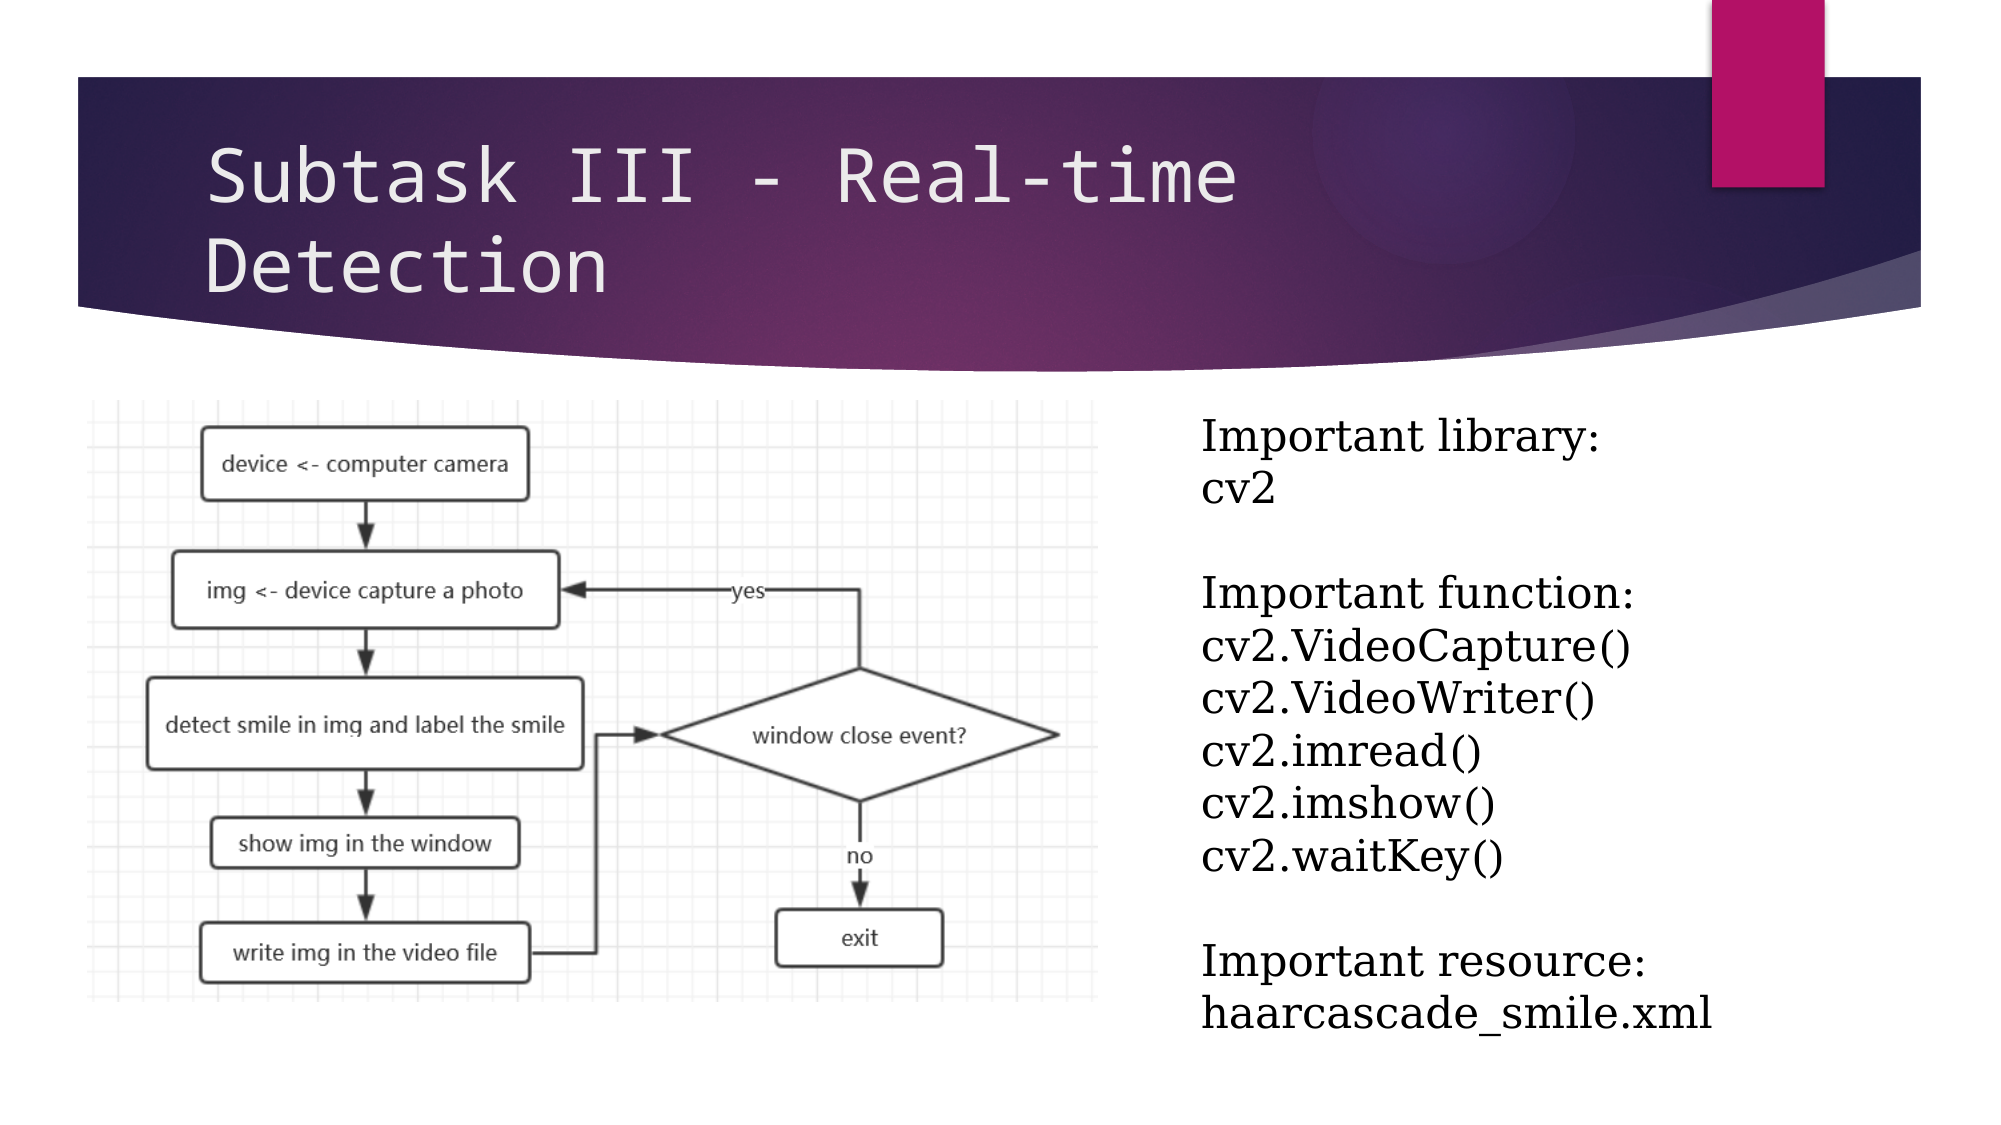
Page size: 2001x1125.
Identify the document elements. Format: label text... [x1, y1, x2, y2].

picture [87, 399, 1098, 1002]
title Subtask III - Real-time Detection [189, 159, 1627, 276]
text_box Important library: cv2 Important function: cv2.VideoCapture() cv2.VideoWriter() cv2.imread() cv2.imshow() cv2.waitKey() Important resource: haarcascade_smile.xml [1186, 400, 1882, 1045]
